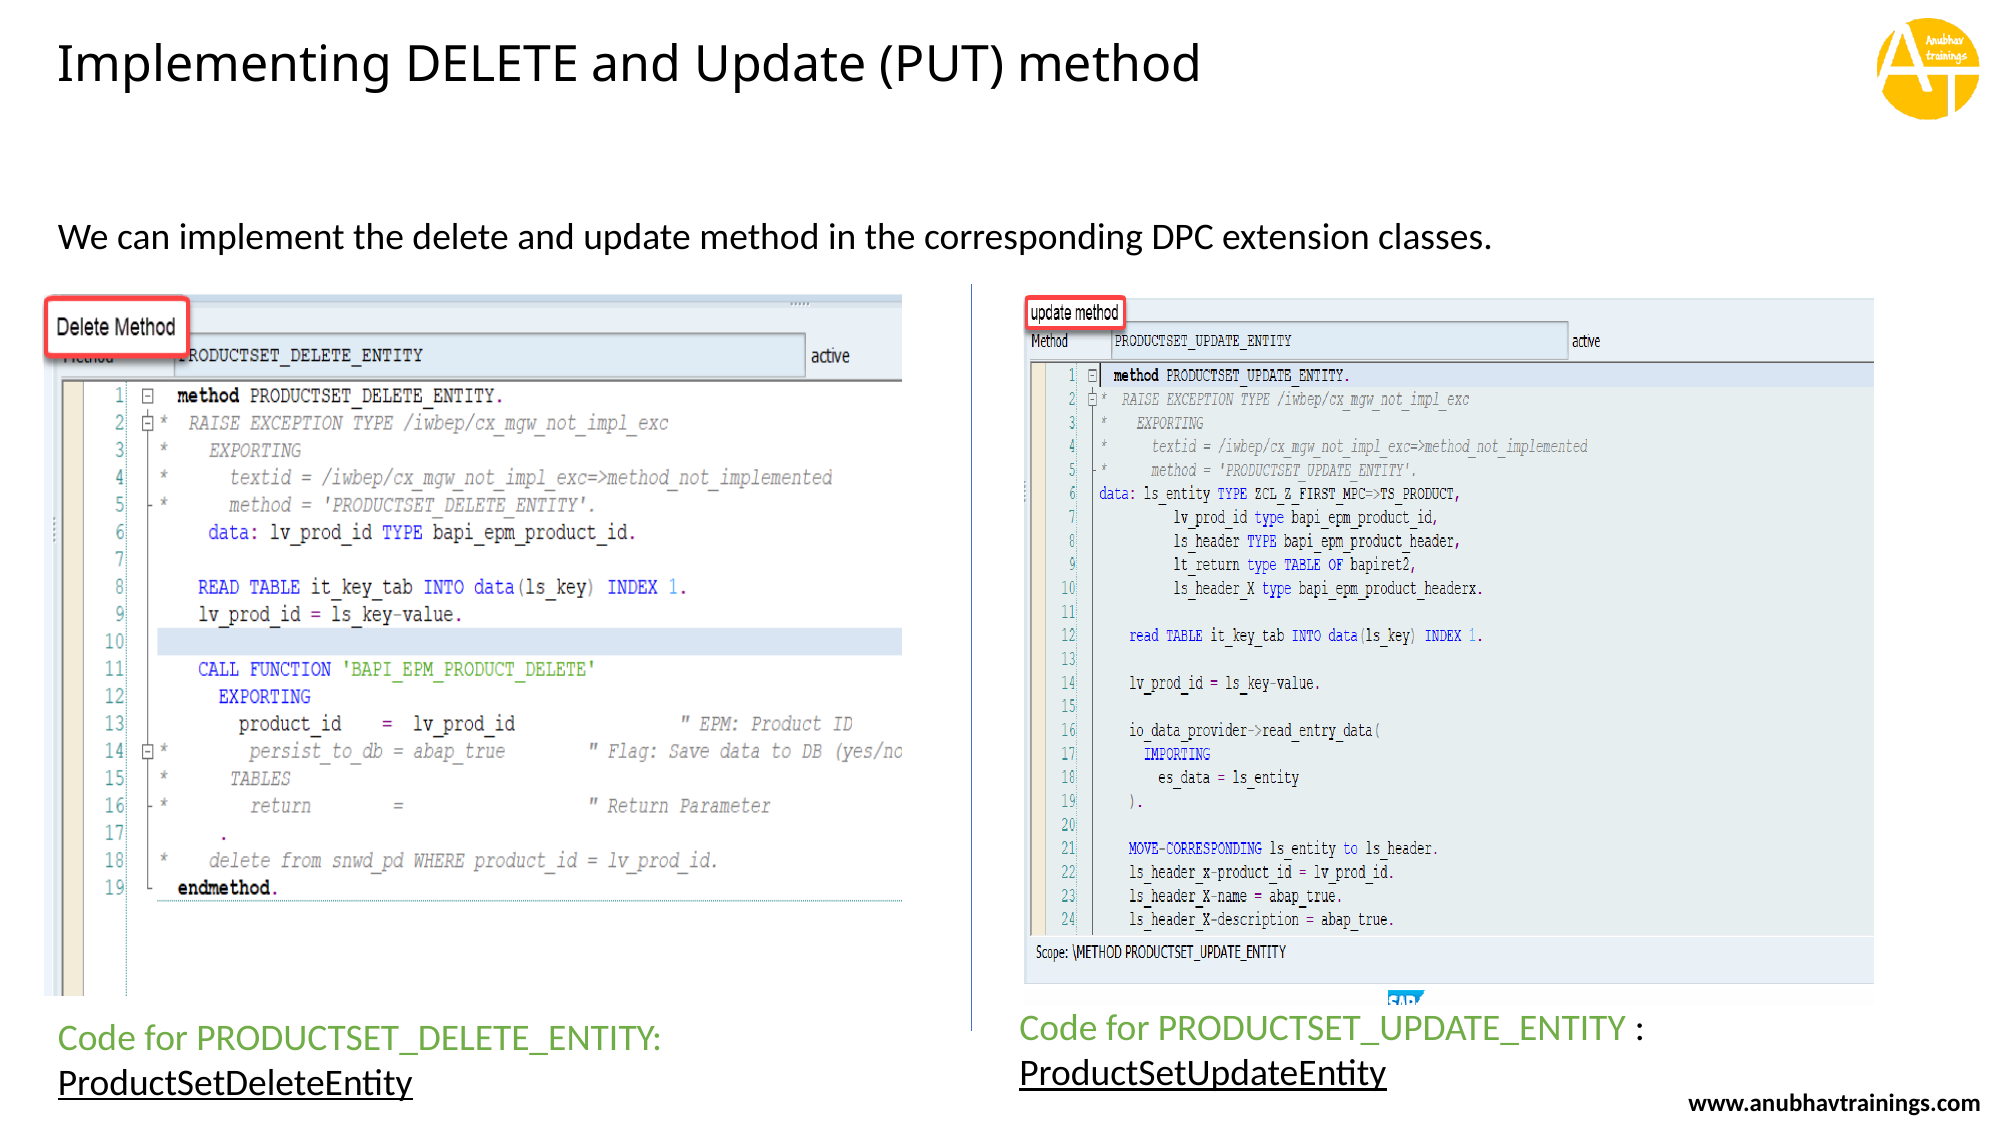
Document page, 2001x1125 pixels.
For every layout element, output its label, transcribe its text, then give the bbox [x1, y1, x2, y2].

picture [1023, 292, 1875, 1006]
picture [1866, 11, 1985, 128]
text_box We can implement the delete and update method in the corresponding DPC extension classes. [42, 204, 1874, 265]
text_box Code for PRODUCTSET_DELETE_ENTITY: ProductSetDeleteEntity [42, 1004, 833, 1110]
picture [42, 292, 902, 996]
text_box Implementing DELETE and Update (PUT) method [42, 30, 1911, 205]
footer www.anubhavtrainings.com [1669, 1089, 2000, 1114]
text_box Code for PRODUCTSET_UPDATE_ENTITY : ProductSetUpdateEntity [1004, 995, 1867, 1101]
